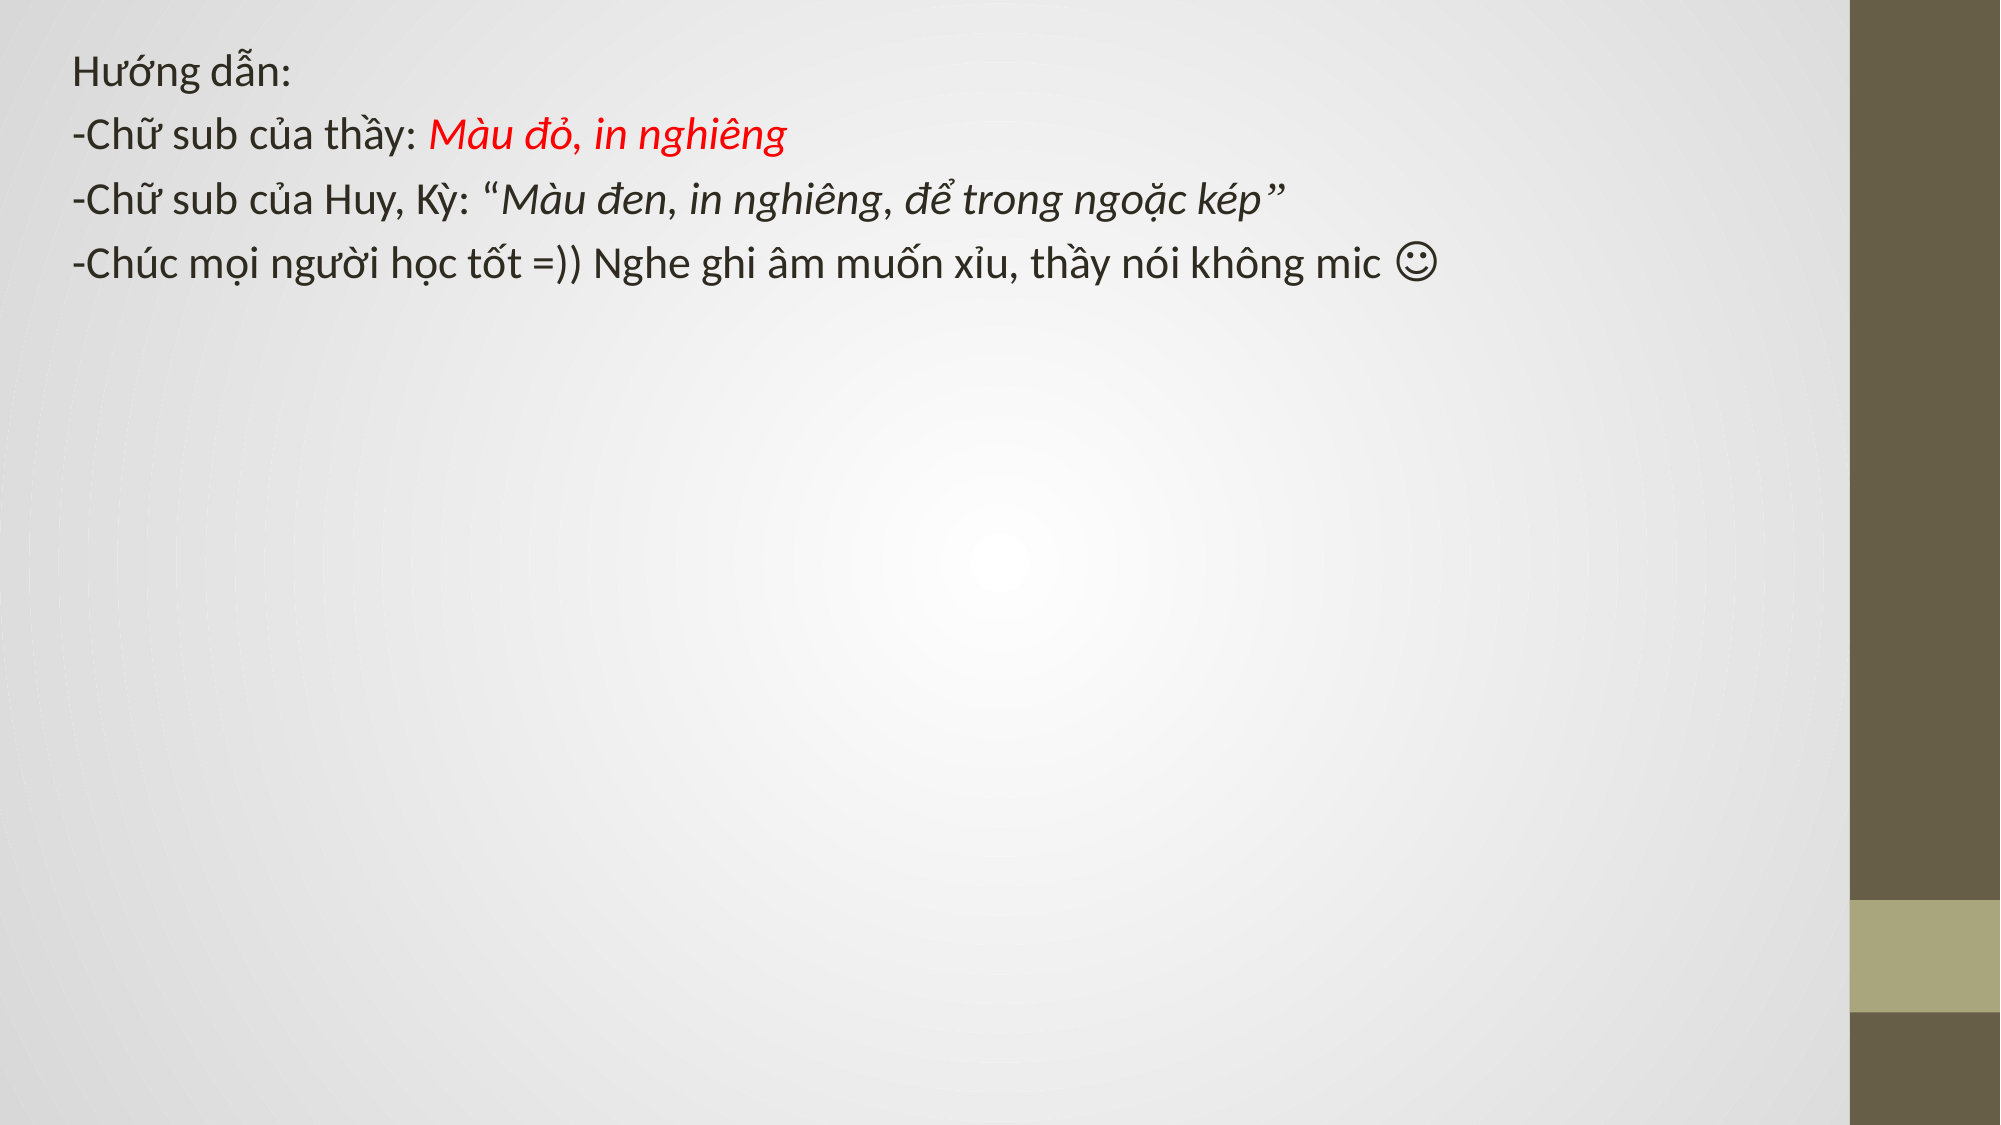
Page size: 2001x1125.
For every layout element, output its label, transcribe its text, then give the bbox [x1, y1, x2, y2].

list Hướng dẫn: -Chữ sub của thầy: Màu đỏ, in nghiêng -Chữ sub của Huy, Kỳ: “Màu đen, in nghiêng, để trong ngoặc kép” -Chúc mọi người học tốt =)) Nghe ghi âm muốn xỉu, thầy nói không mic ☺ [57, 32, 1649, 1025]
